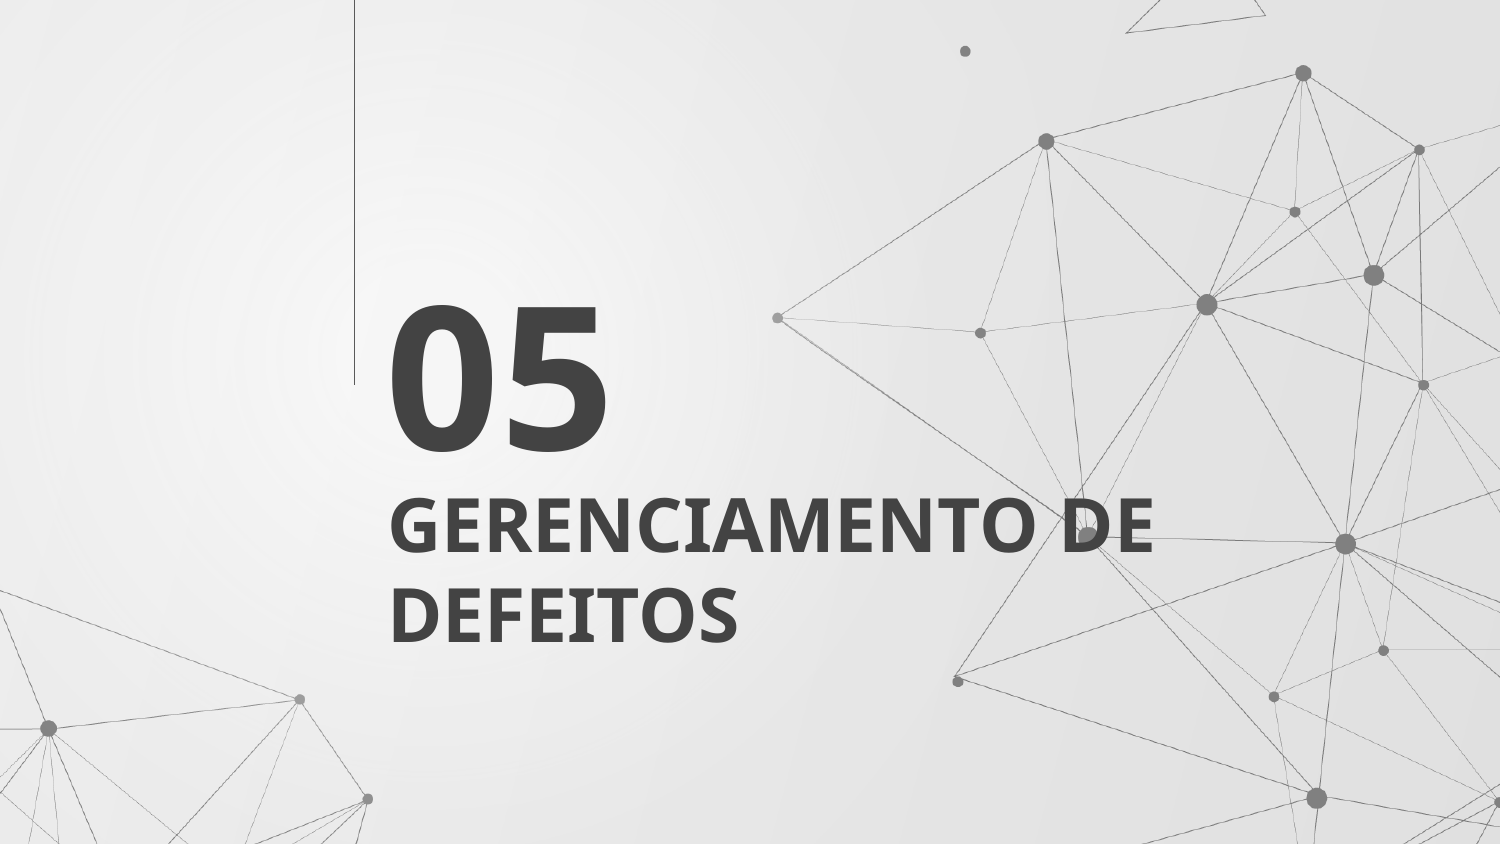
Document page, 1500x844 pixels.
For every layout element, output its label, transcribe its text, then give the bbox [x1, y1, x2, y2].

title GERENCIAMENTO DE DEFEITOS [372, 410, 1225, 726]
picture [0, 0, 1500, 844]
title 05 [370, 308, 860, 433]
